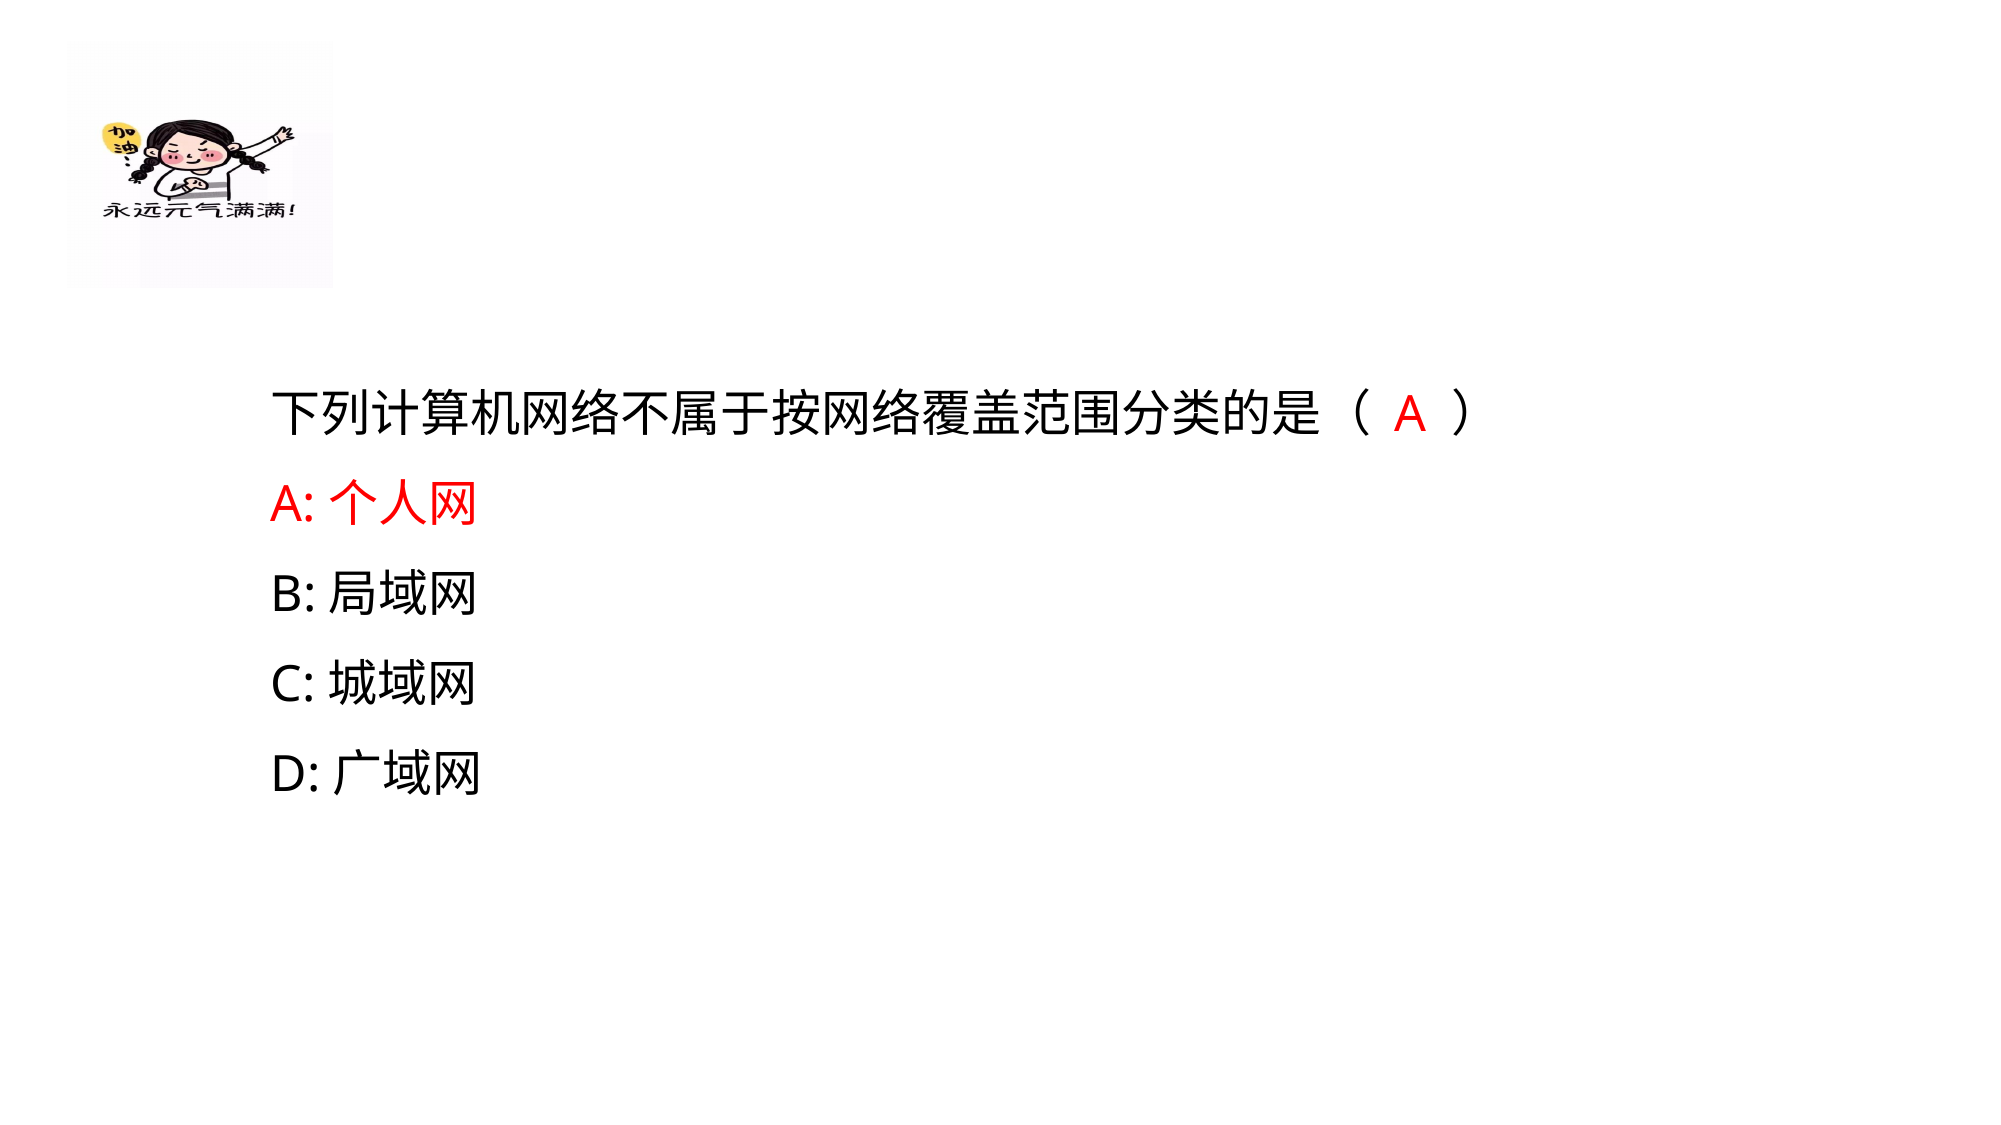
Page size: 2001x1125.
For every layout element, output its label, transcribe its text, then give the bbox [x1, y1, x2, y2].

picture [67, 41, 333, 288]
text_box 下列计算机网络不属于按网络覆盖范围分类的是（ A ） A:个人网 B:局域网 C:城域网 D:广域网 [256, 343, 1744, 809]
